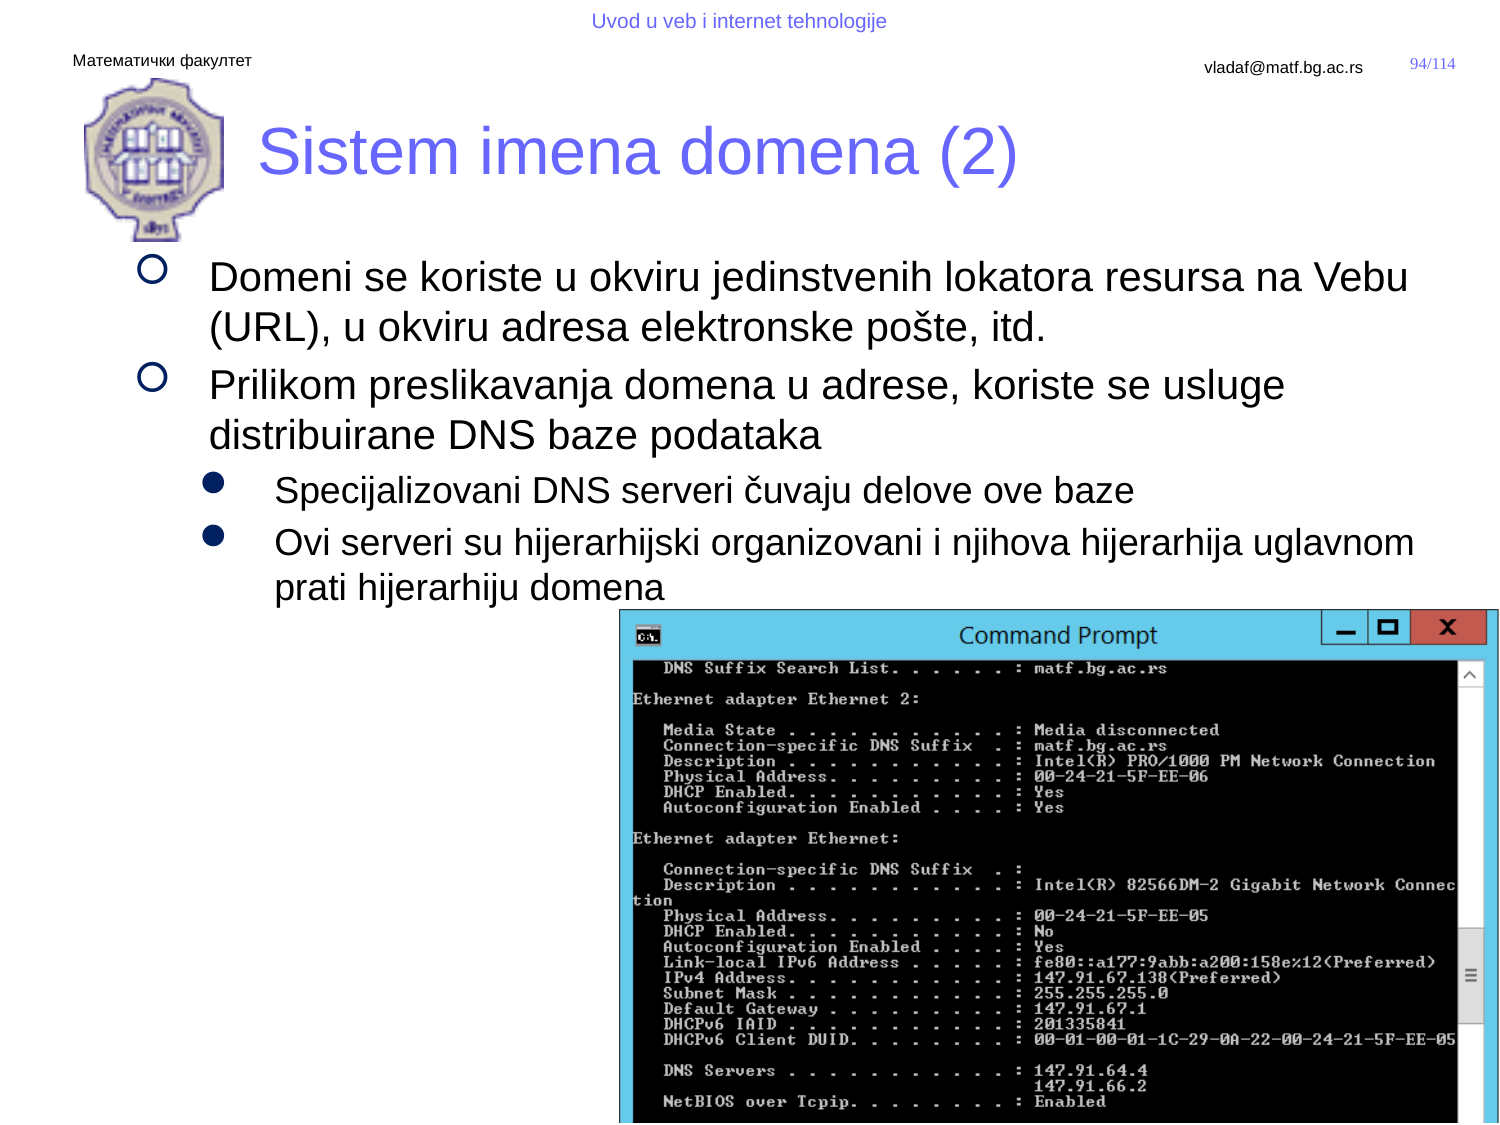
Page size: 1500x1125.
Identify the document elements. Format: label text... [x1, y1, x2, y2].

list Domeni se koriste u okviru jedinstvenih lokatora resursa na Vebu (URL), u okviru adresa elektronske pošte, itd. Prilikom preslikavanja domena u adrese, koriste se usluge distribuirane DNS baze podataka Specijalizovani DNS serveri čuvaju delove ove baze Ovi serveri su hijerarhijski organizovani i njihova hijerarhija uglavnom prati hijerarhiju domena [53, 242, 1483, 598]
title Sistem imena domena (2) [242, 54, 1388, 242]
picture [618, 609, 1500, 1123]
picture [84, 78, 224, 242]
